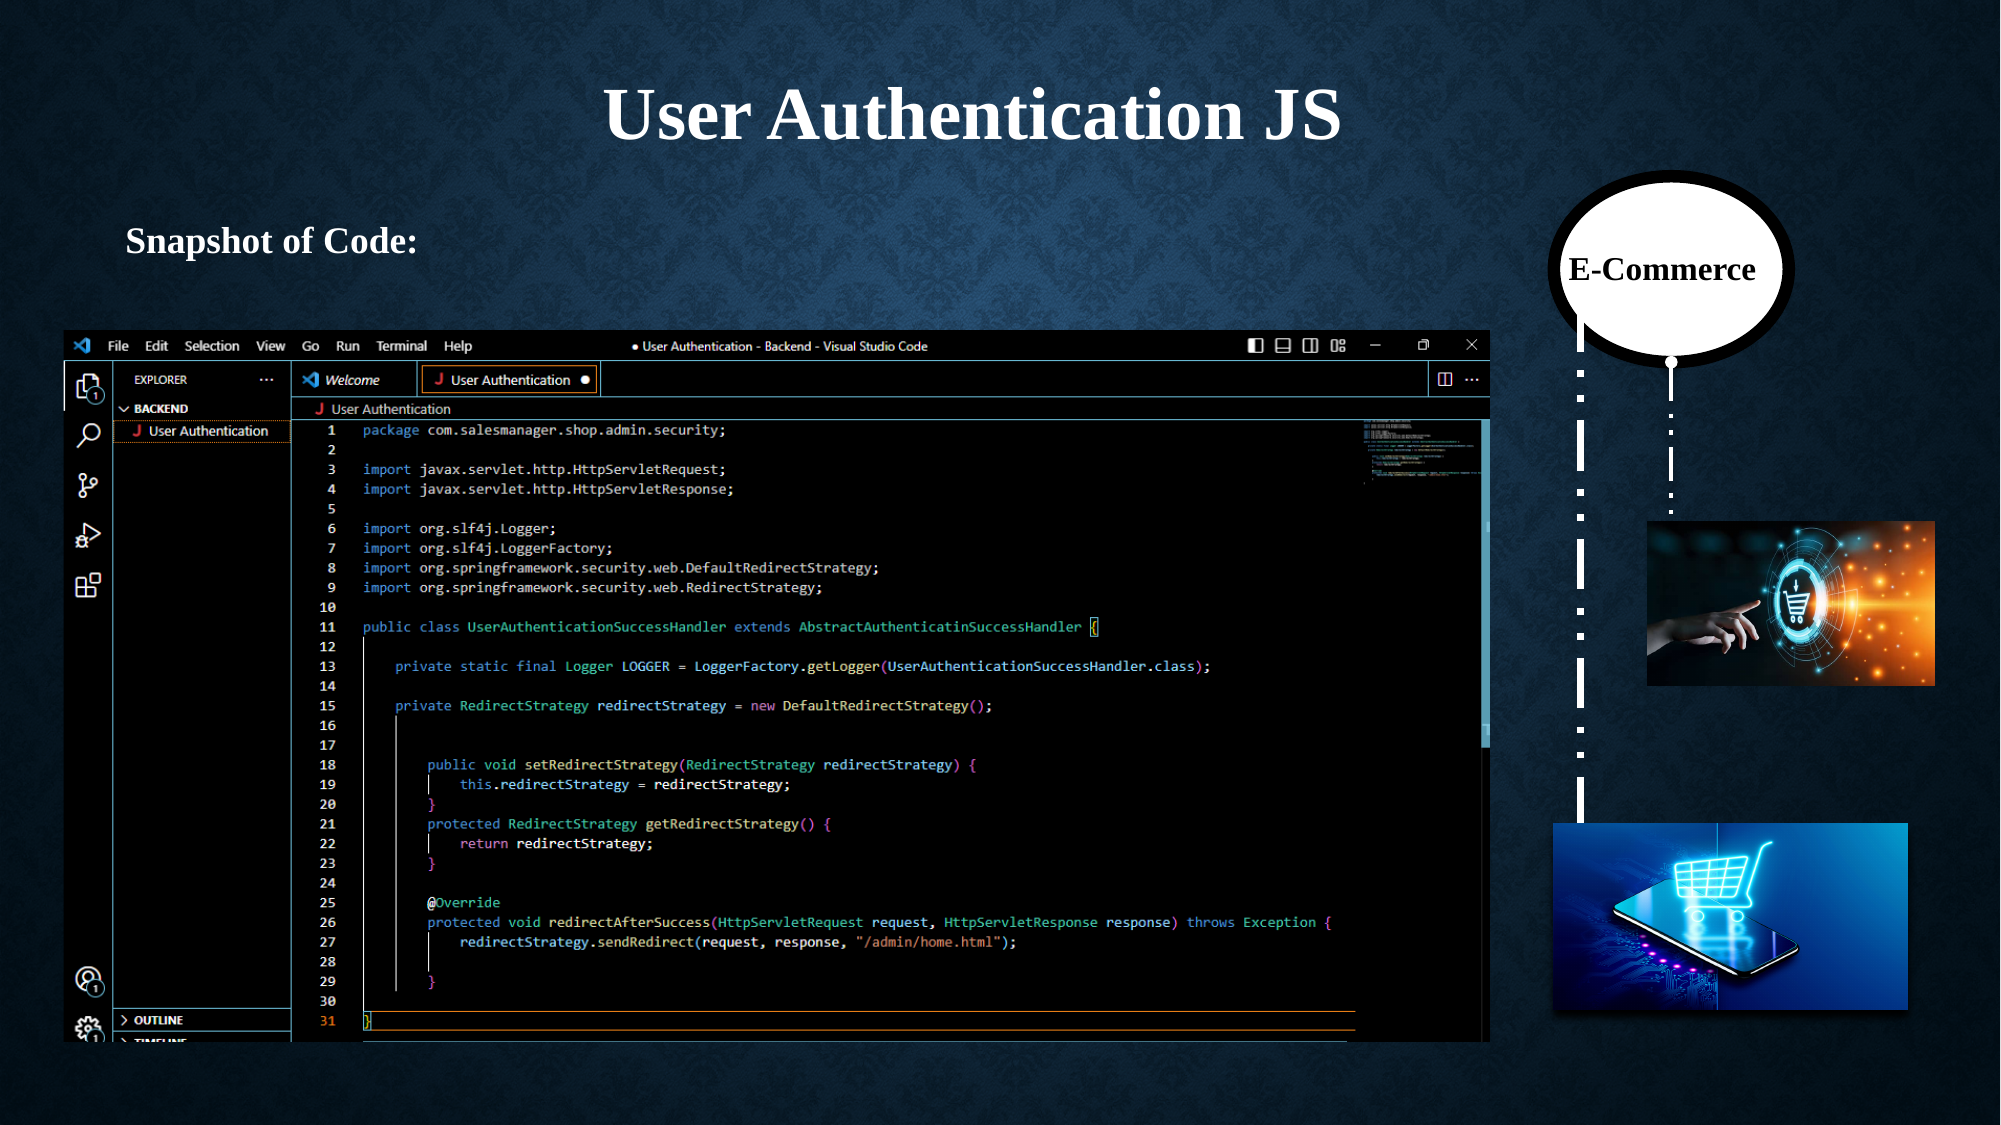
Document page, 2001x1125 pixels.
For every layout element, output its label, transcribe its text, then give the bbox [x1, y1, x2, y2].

picture [1553, 822, 1909, 1010]
text_box [1556, 174, 1791, 364]
text_box E-Commerce [1553, 239, 1774, 295]
title User Authentication JS [110, 22, 1836, 209]
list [63, 329, 1491, 1043]
text_box Snapshot of Code: [110, 208, 443, 269]
picture [1647, 521, 1936, 687]
